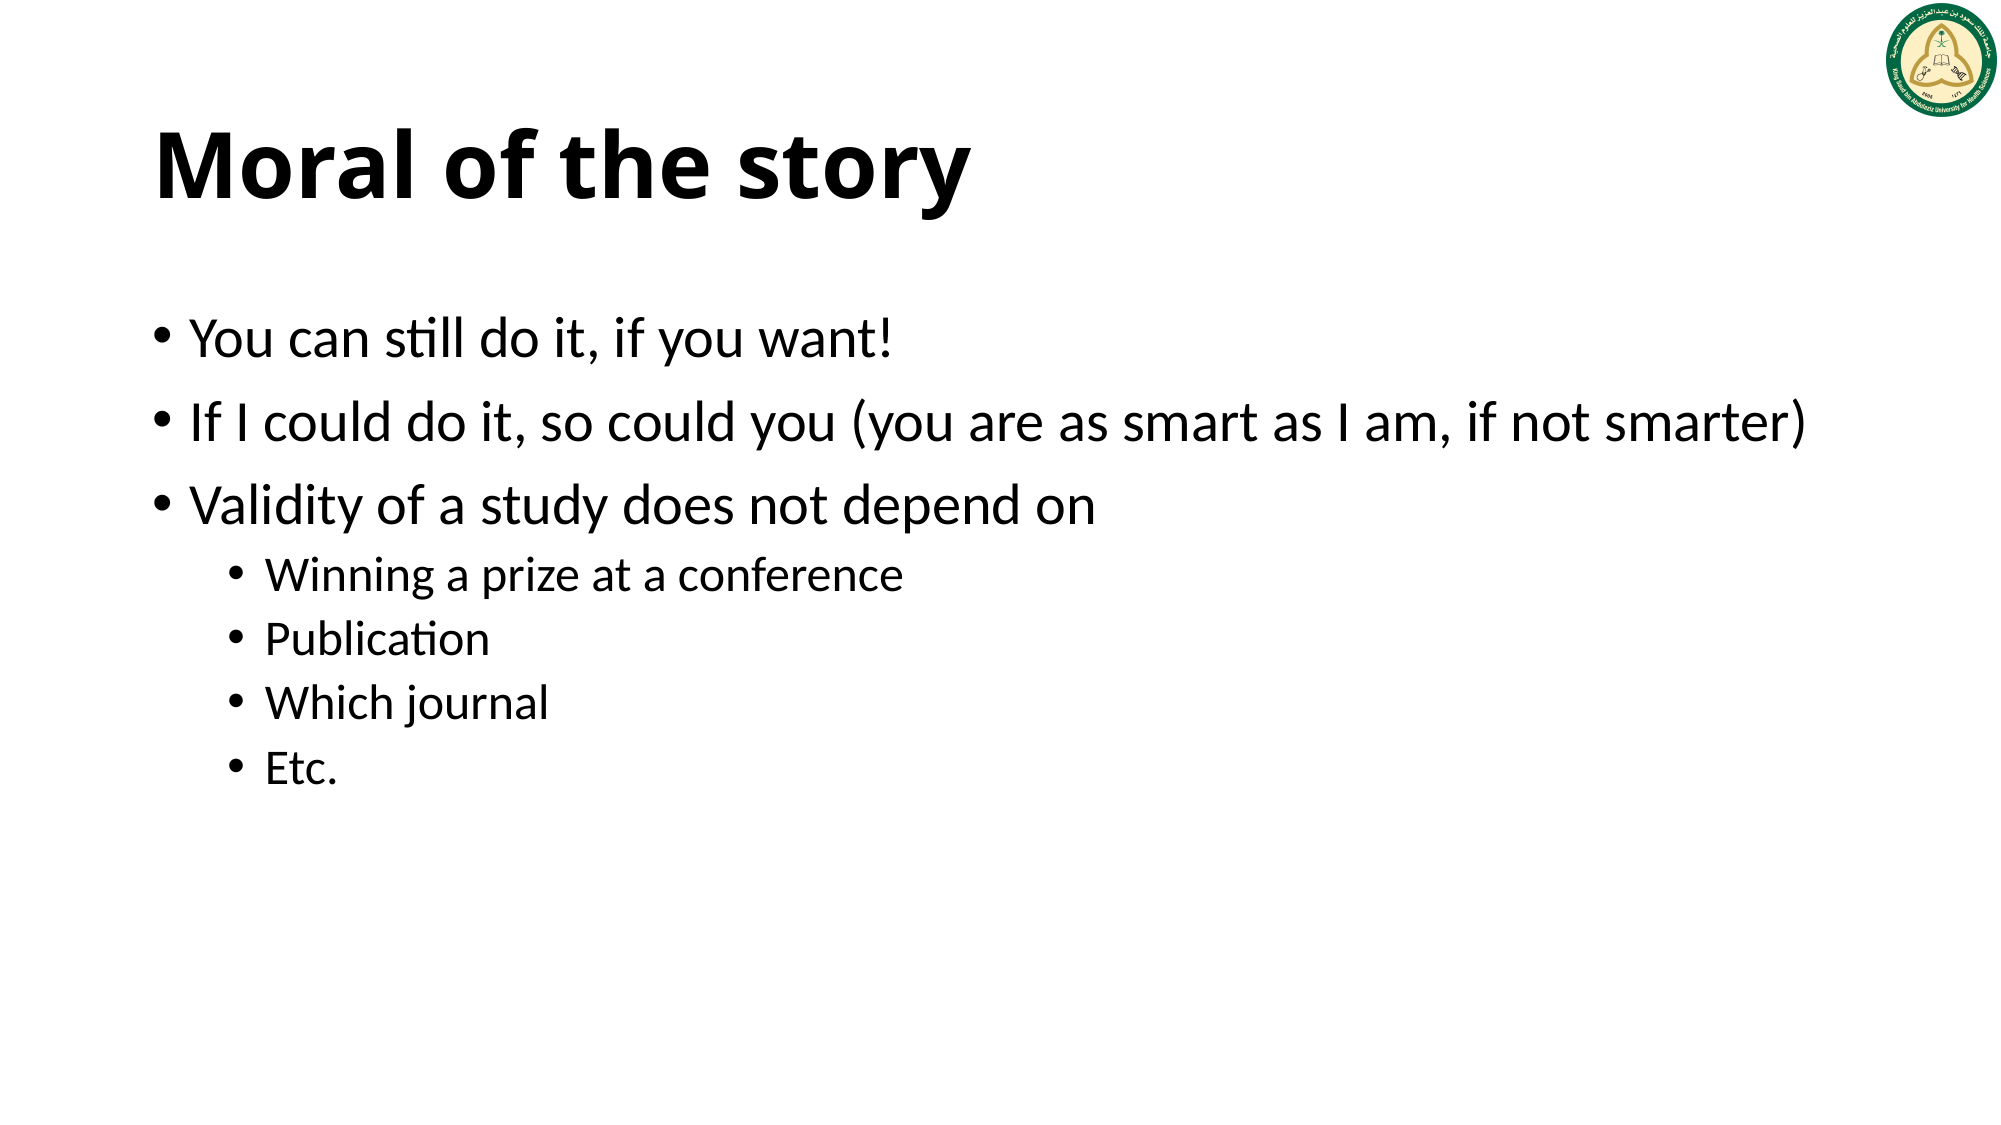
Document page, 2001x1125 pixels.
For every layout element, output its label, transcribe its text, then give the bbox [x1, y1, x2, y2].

picture [1886, 3, 1997, 117]
title Moral of the story [137, 59, 1863, 278]
list You can still do it, if you want! If I could do it, so could you (you are as smart as I am, if not smarter) Validity of a study does not depend on Winning a prize at a conference Publication Which journal Etc. [137, 299, 1863, 1014]
